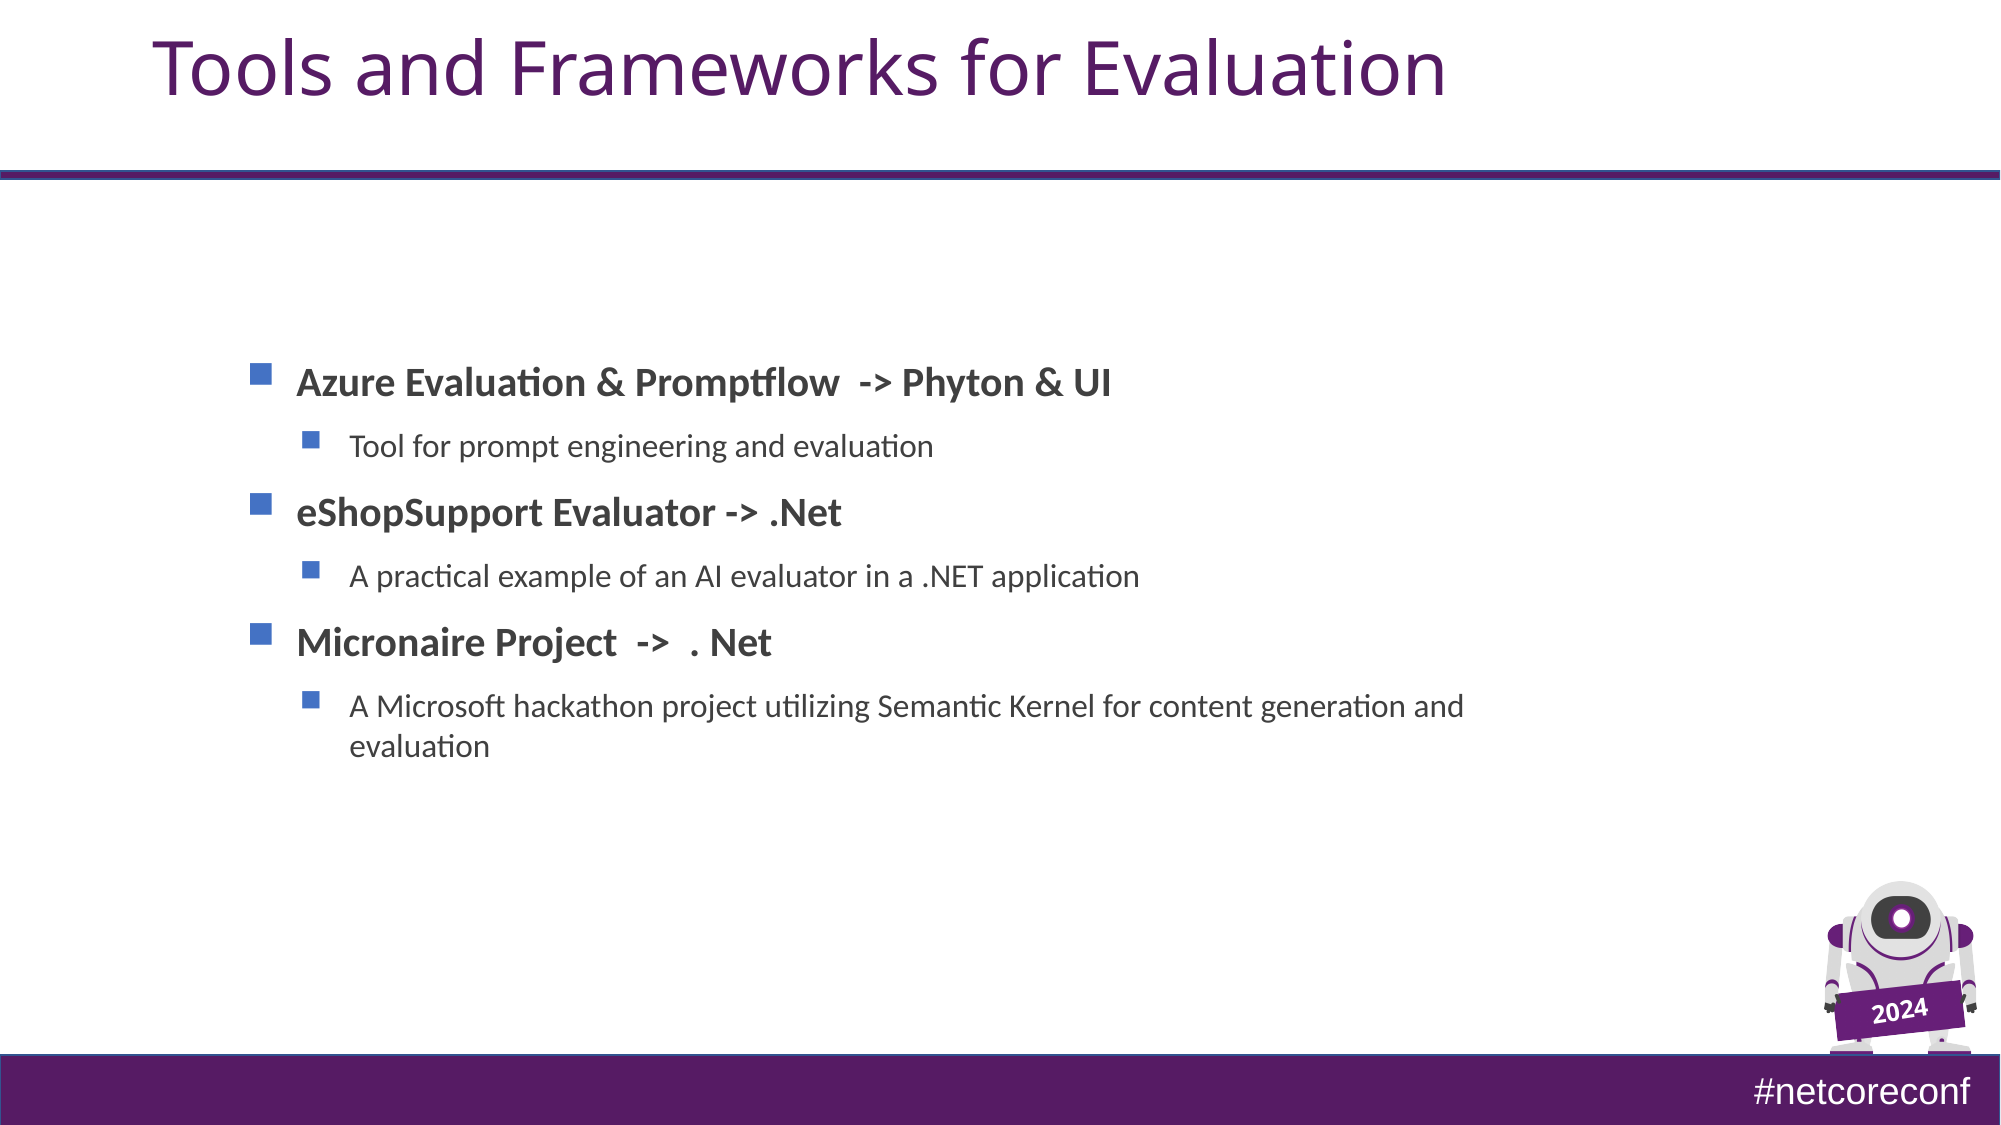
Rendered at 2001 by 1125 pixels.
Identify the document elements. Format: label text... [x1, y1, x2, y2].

title Tools and Frameworks for Evaluation [137, 23, 1863, 216]
text_box Azure Evaluation & Promptflow -> Phyton & UI Tool for prompt engineering and evaluation eShopSupport Evaluator -> .Net A practical example of an AI evaluator in a .NET application Micronaire Project -> . Net A Microsoft hackathon project utilizing Semantic Kernel for content generation and evaluation [231, 160, 1552, 958]
picture [1824, 881, 1977, 1054]
